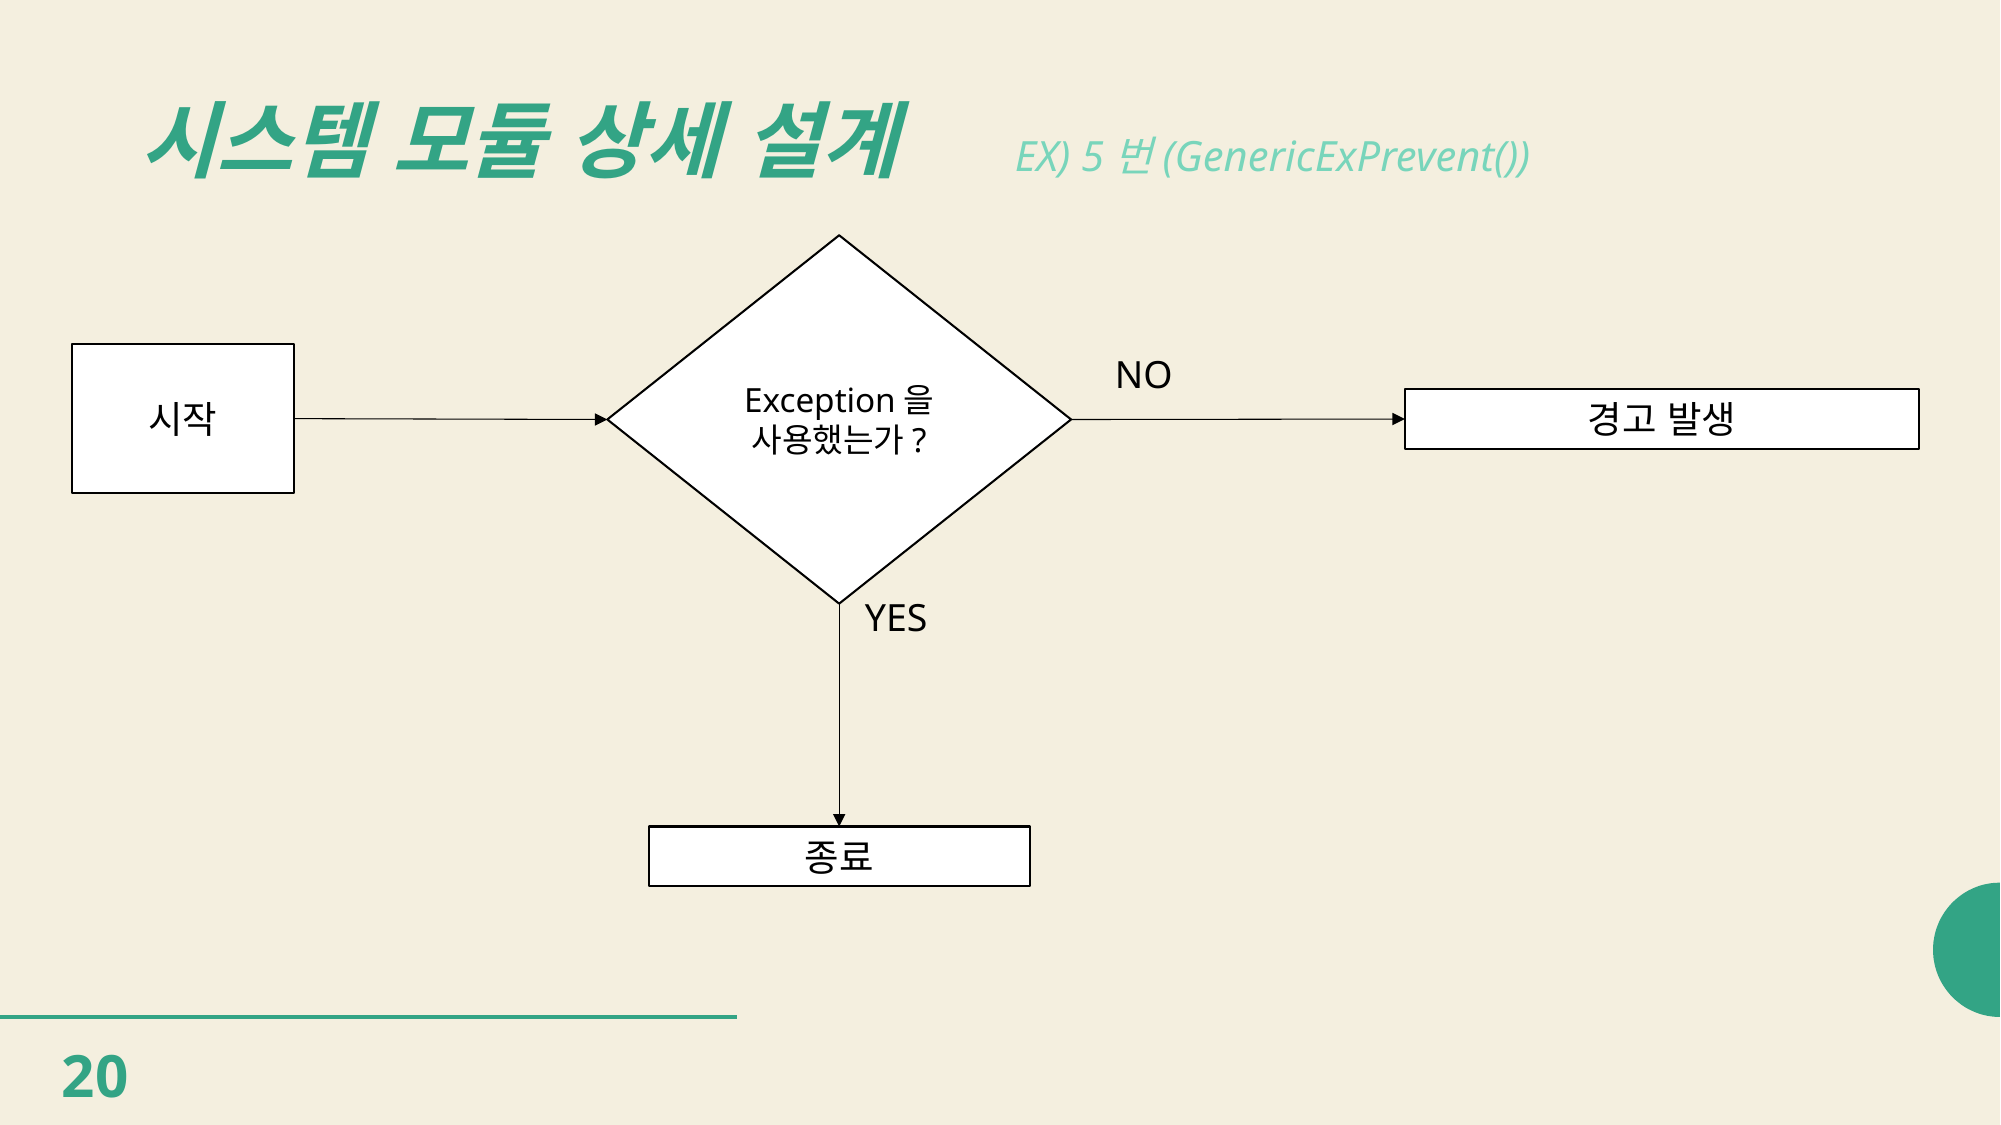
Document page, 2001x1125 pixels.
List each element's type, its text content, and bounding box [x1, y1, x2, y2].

text_box 경고 발생 [1404, 388, 1920, 450]
text_box Exception을 사용했는가? [607, 234, 1071, 605]
title 시스템 모듈 상세 설계 [125, 91, 981, 211]
text_box YES [850, 586, 965, 647]
list EX) 5번(GenericExPrevent()) [999, 122, 1554, 211]
text_box 20 [47, 1031, 159, 1117]
text_box 시작 [71, 343, 295, 494]
text_box NO [1100, 343, 1192, 404]
text_box 종료 [648, 825, 1031, 887]
